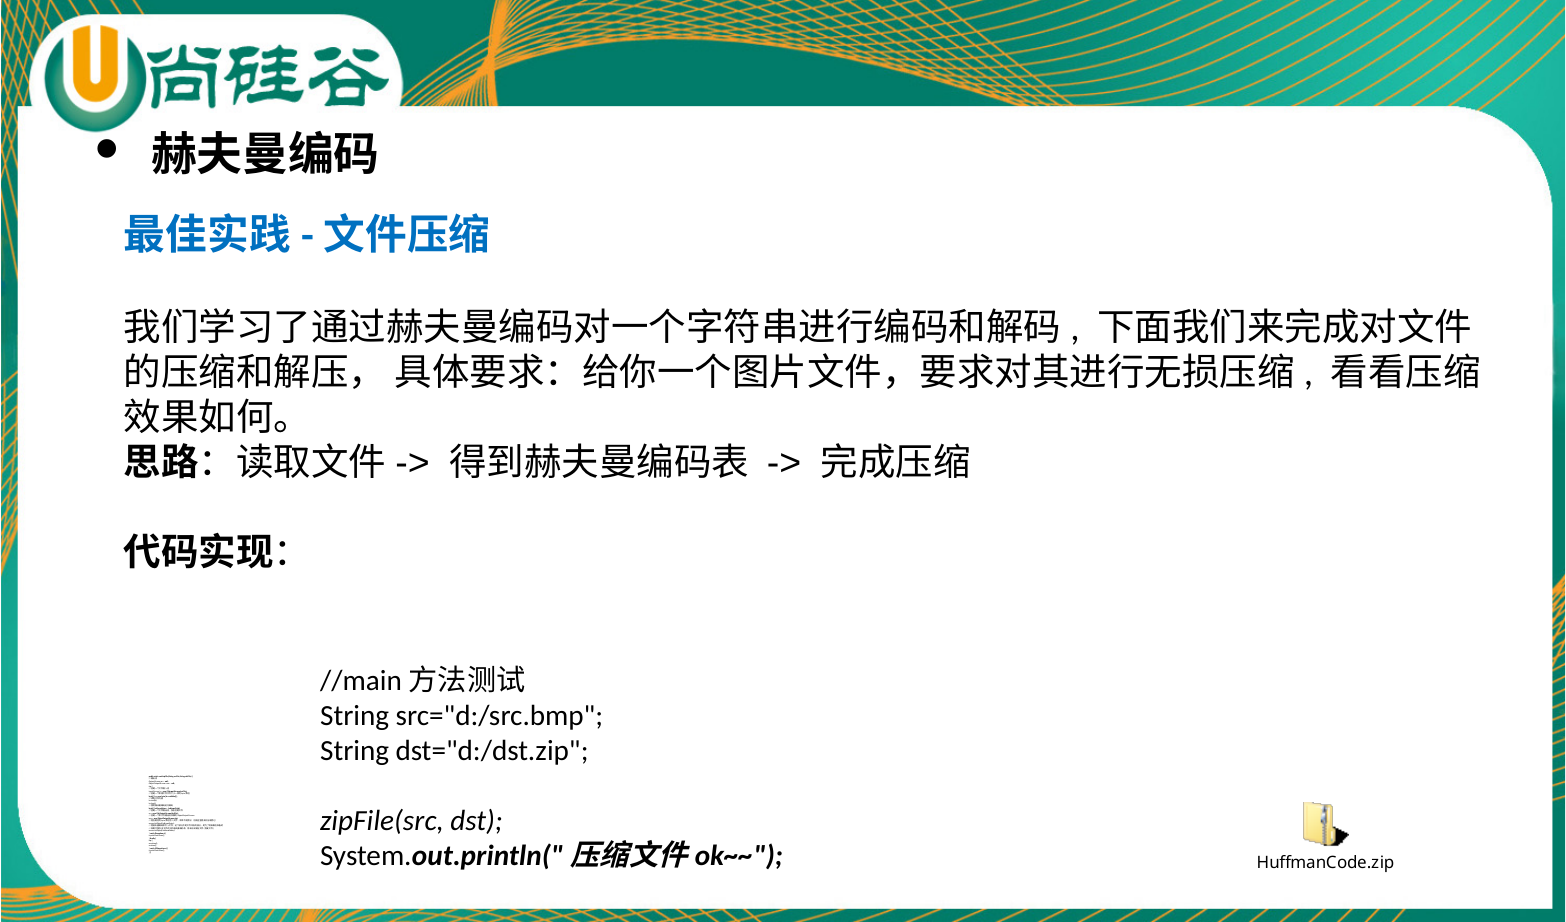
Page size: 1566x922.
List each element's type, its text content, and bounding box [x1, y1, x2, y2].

text_box //main方法测试 String src="d:/src.bmp"; String dst="d:/dst.zip"; zipFile(src, dst); System.out.println("压缩文件ok~~"); [305, 654, 798, 879]
picture [0, 0, 1566, 922]
text_box 最佳实践-文件压缩 我们学习了通过赫夫曼编码对一个字符串进行编码和解码, 下面我们来完成对文件的压缩和解压， 具体要求：给你一个图片文件，要求对其进行无损压缩, 看看压缩效果如何。 思路：读取文件-> 得到赫夫曼编码表 -> 完成压缩 代码实现： [109, 200, 1515, 581]
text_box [1235, 802, 1414, 882]
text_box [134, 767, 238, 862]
text_box 赫夫曼编码 [79, 123, 1325, 188]
